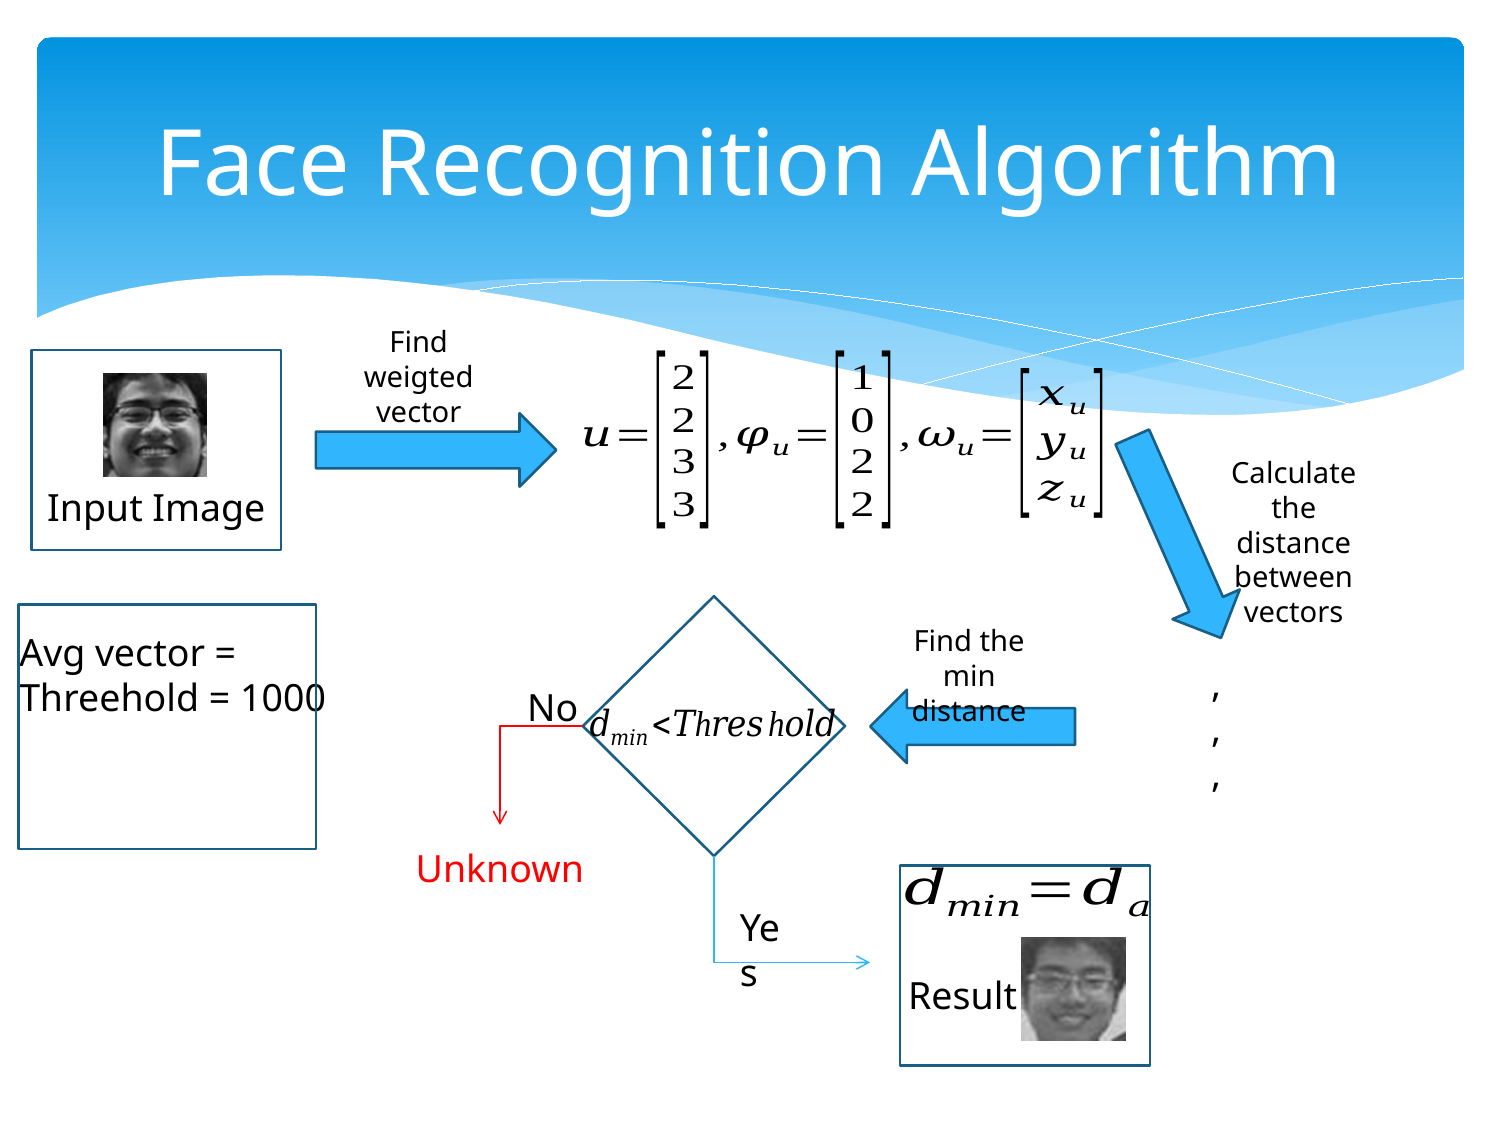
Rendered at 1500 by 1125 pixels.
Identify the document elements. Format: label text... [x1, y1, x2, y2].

text_box [30, 349, 282, 551]
text_box Unknown [375, 837, 625, 898]
text_box [899, 864, 1151, 1067]
text_box [314, 412, 558, 488]
text_box [1114, 428, 1200, 632]
text_box Result [837, 964, 1015, 1025]
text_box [738, 830, 846, 988]
picture [1021, 937, 1126, 1041]
text_box No [512, 676, 600, 737]
text_box [592, 595, 847, 857]
text_box Yes [724, 896, 813, 1002]
title Face Recognition Algorithm [75, 55, 1425, 261]
text_box [869, 719, 875, 734]
text_box Find weigted vector [324, 316, 513, 436]
picture [103, 373, 207, 478]
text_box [499, 725, 584, 826]
text_box [17, 603, 317, 850]
text_box Calculate the distance between vectors [1200, 446, 1388, 637]
text_box [876, 706, 1077, 765]
text_box Find the min distance [875, 615, 1063, 735]
text_box Input Image [31, 476, 282, 537]
